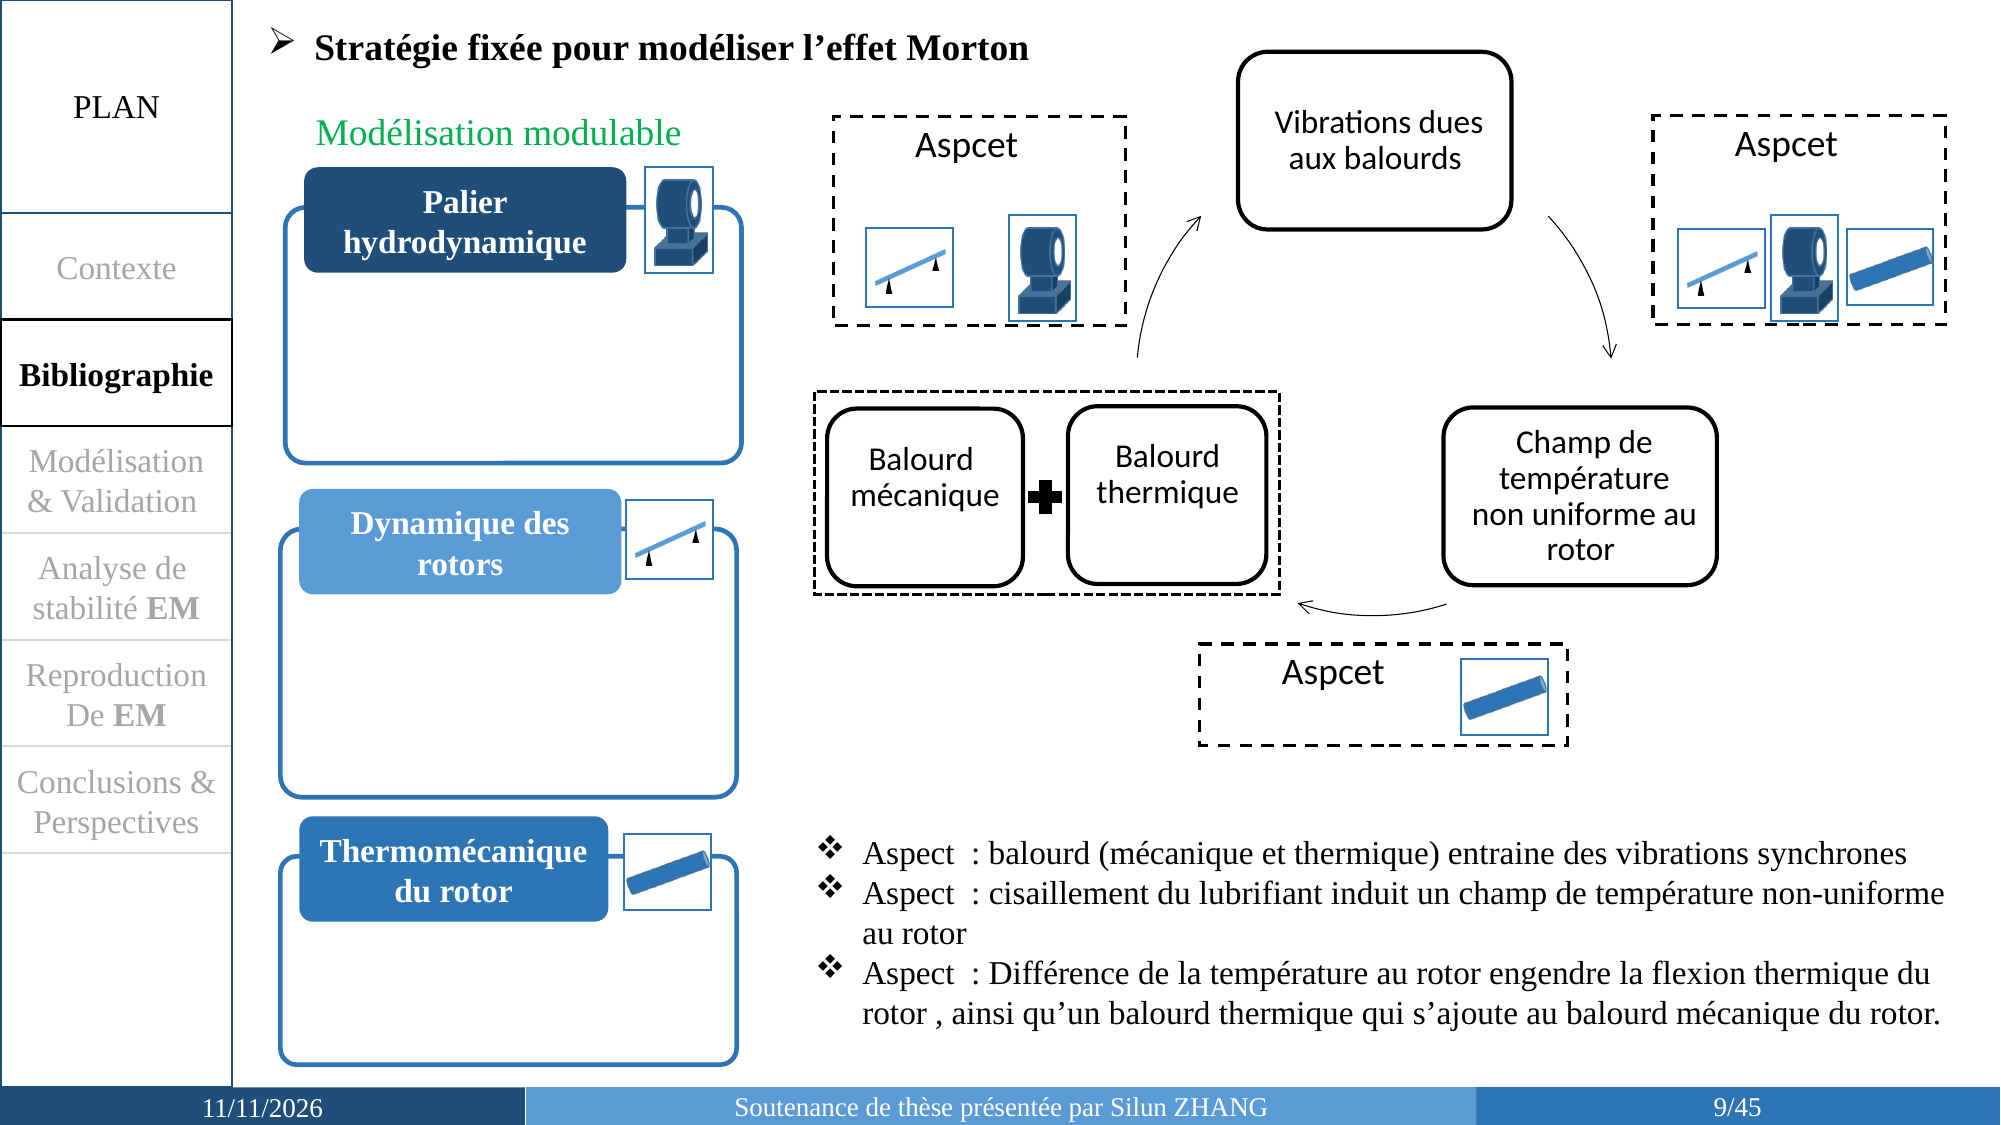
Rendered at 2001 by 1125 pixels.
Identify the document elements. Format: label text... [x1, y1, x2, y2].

text_box Contexte [0, 212, 233, 318]
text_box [1642, 111, 1948, 325]
text_box [0, 0, 233, 212]
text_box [1189, 639, 1568, 746]
text_box Modélisation modulable [300, 100, 698, 161]
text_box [280, 816, 737, 1065]
text_box [1028, 480, 1062, 514]
text_box Bibliographie [0, 318, 233, 427]
text_box [0, 427, 233, 1087]
text_box [813, 391, 1281, 595]
text_box Stratégie fixée pour modéliser l’effet Morton [252, 15, 1057, 76]
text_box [280, 488, 737, 798]
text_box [822, 112, 1128, 326]
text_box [827, 408, 1023, 587]
footer Soutenance de thèse présentée par Silun ZHANG [526, 1087, 1477, 1125]
slide_number 9/45 [1477, 1087, 2000, 1125]
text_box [285, 167, 742, 464]
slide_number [0, 1087, 525, 1125]
